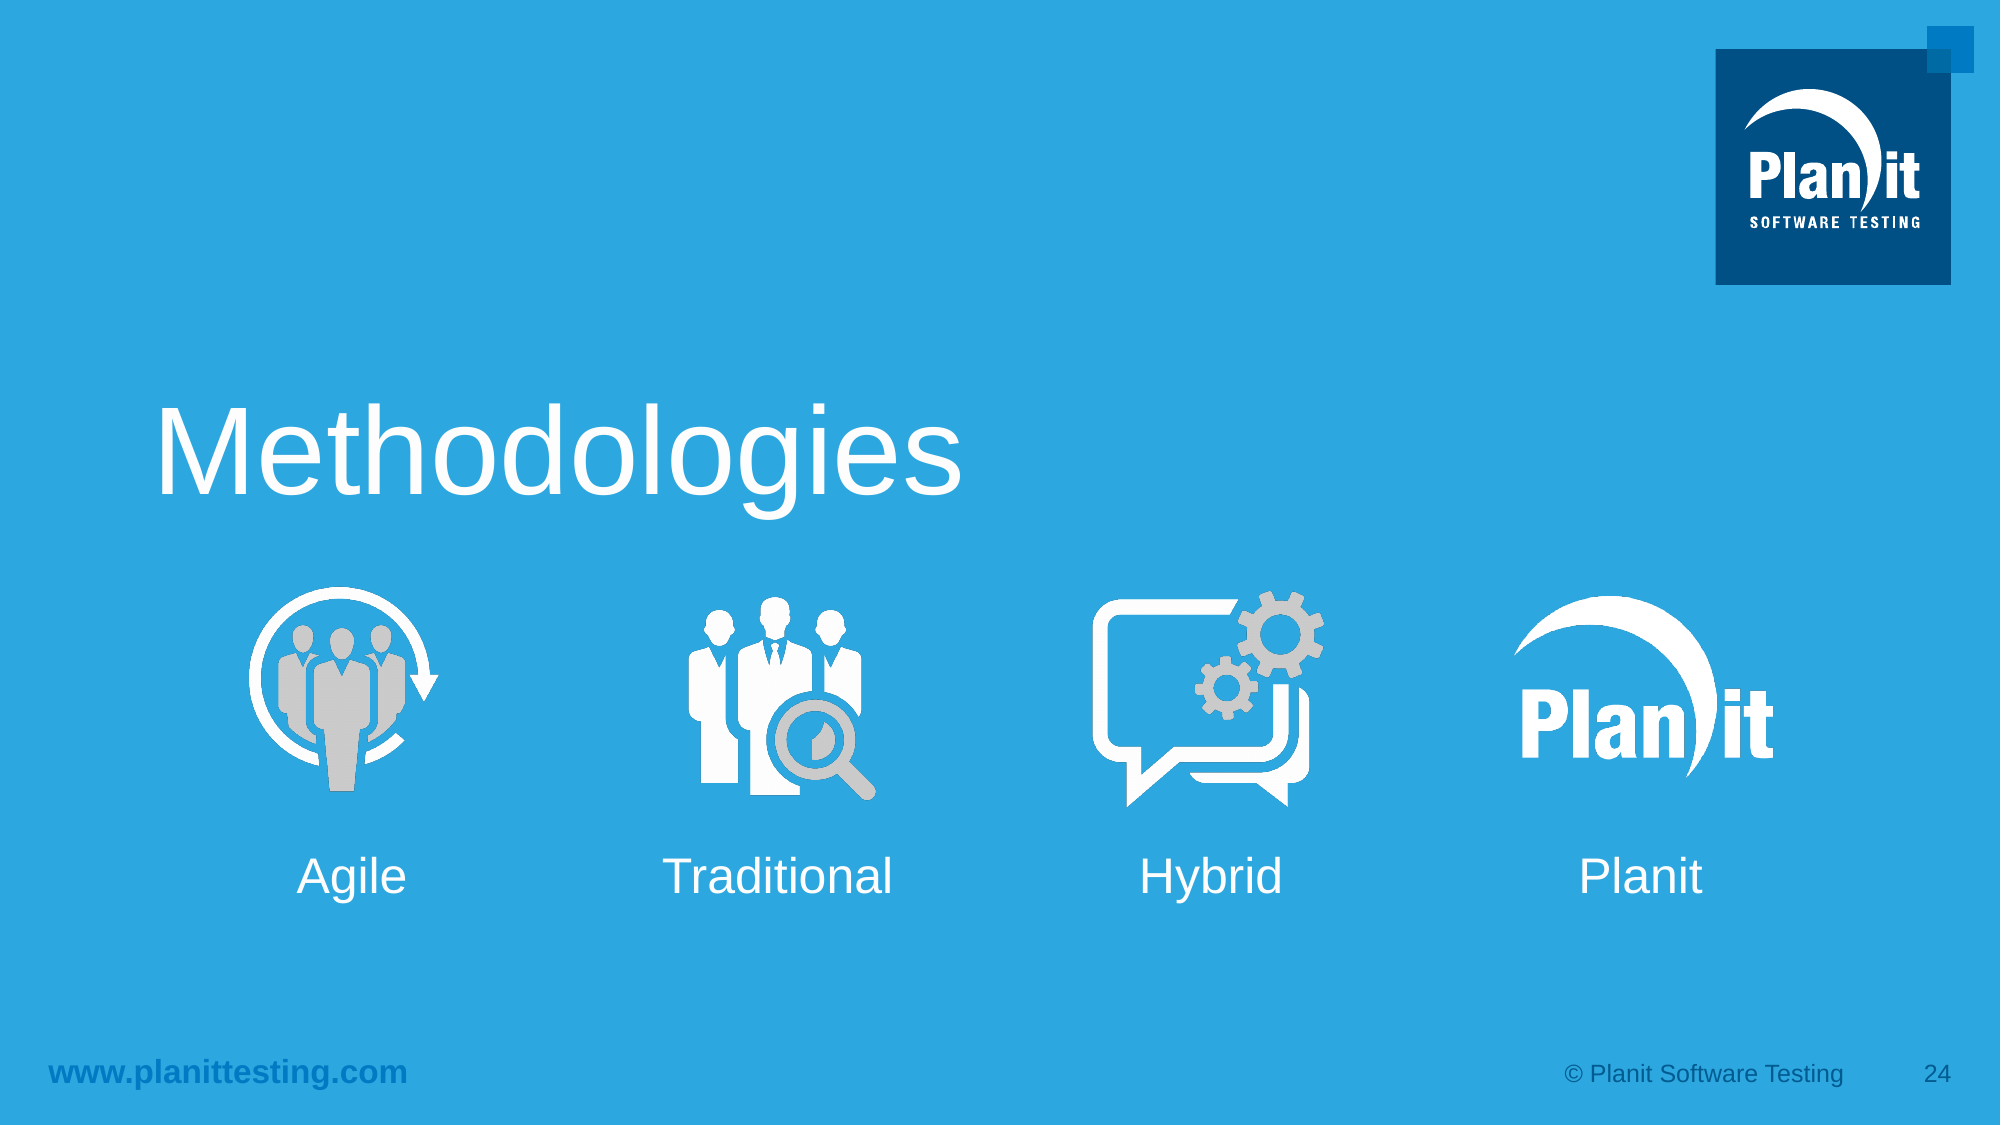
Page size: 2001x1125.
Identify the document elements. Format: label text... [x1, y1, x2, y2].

title Methodologies [137, 239, 1550, 530]
slide_number 24 [1893, 1042, 1967, 1103]
text_box Planit [1419, 732, 1862, 1023]
text_box Hybrid [1035, 732, 1387, 1023]
footer © Planit Software Testing [1549, 1042, 1893, 1103]
text_box Traditional [575, 732, 980, 1023]
picture [1070, 582, 1366, 812]
picture [1497, 586, 1784, 808]
picture [632, 586, 913, 803]
text_box Agile [161, 732, 542, 1023]
picture [206, 573, 503, 803]
